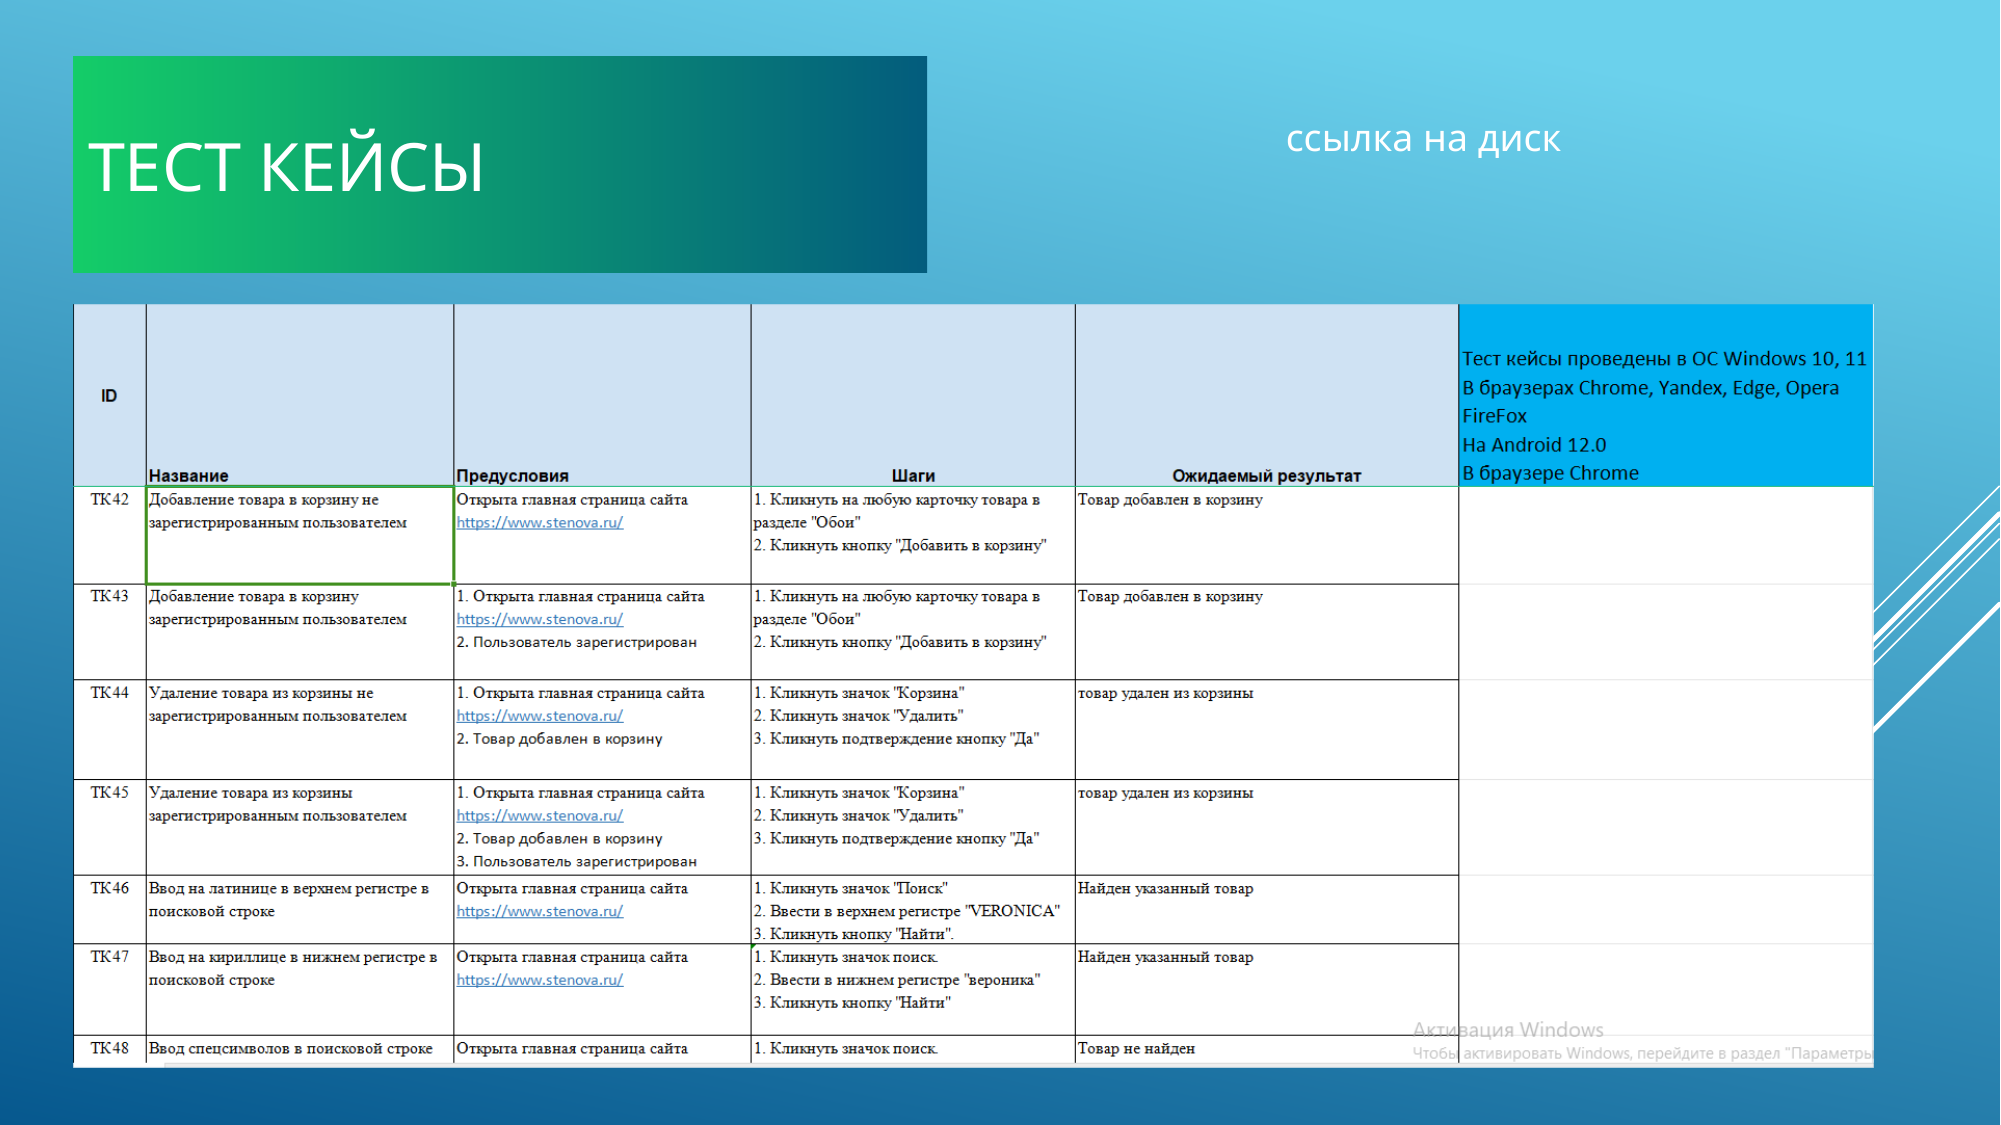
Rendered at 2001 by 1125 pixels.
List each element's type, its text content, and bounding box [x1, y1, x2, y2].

text_box ссылка на диск [1271, 106, 1938, 166]
title тест кейсы [73, 56, 928, 273]
picture [72, 303, 1874, 1068]
